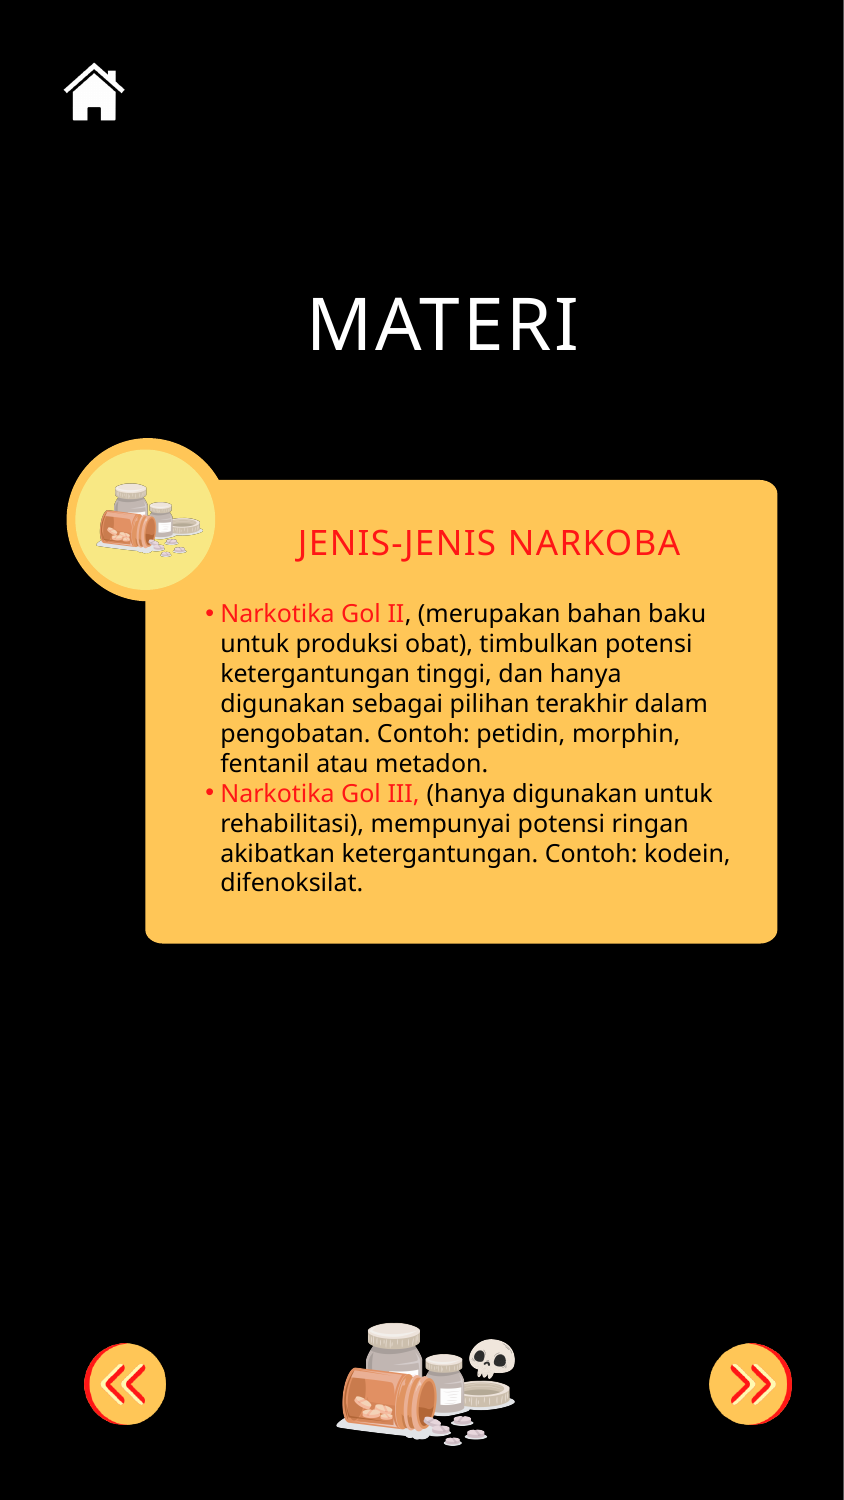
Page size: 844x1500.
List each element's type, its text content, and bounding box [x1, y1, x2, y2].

picture [92, 482, 204, 557]
picture [84, 1343, 166, 1425]
picture [54, 52, 135, 132]
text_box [145, 479, 778, 944]
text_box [74, 449, 216, 591]
picture [329, 1322, 515, 1446]
picture [709, 1343, 792, 1425]
text_box MATERI [0, 263, 844, 366]
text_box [65, 437, 230, 602]
